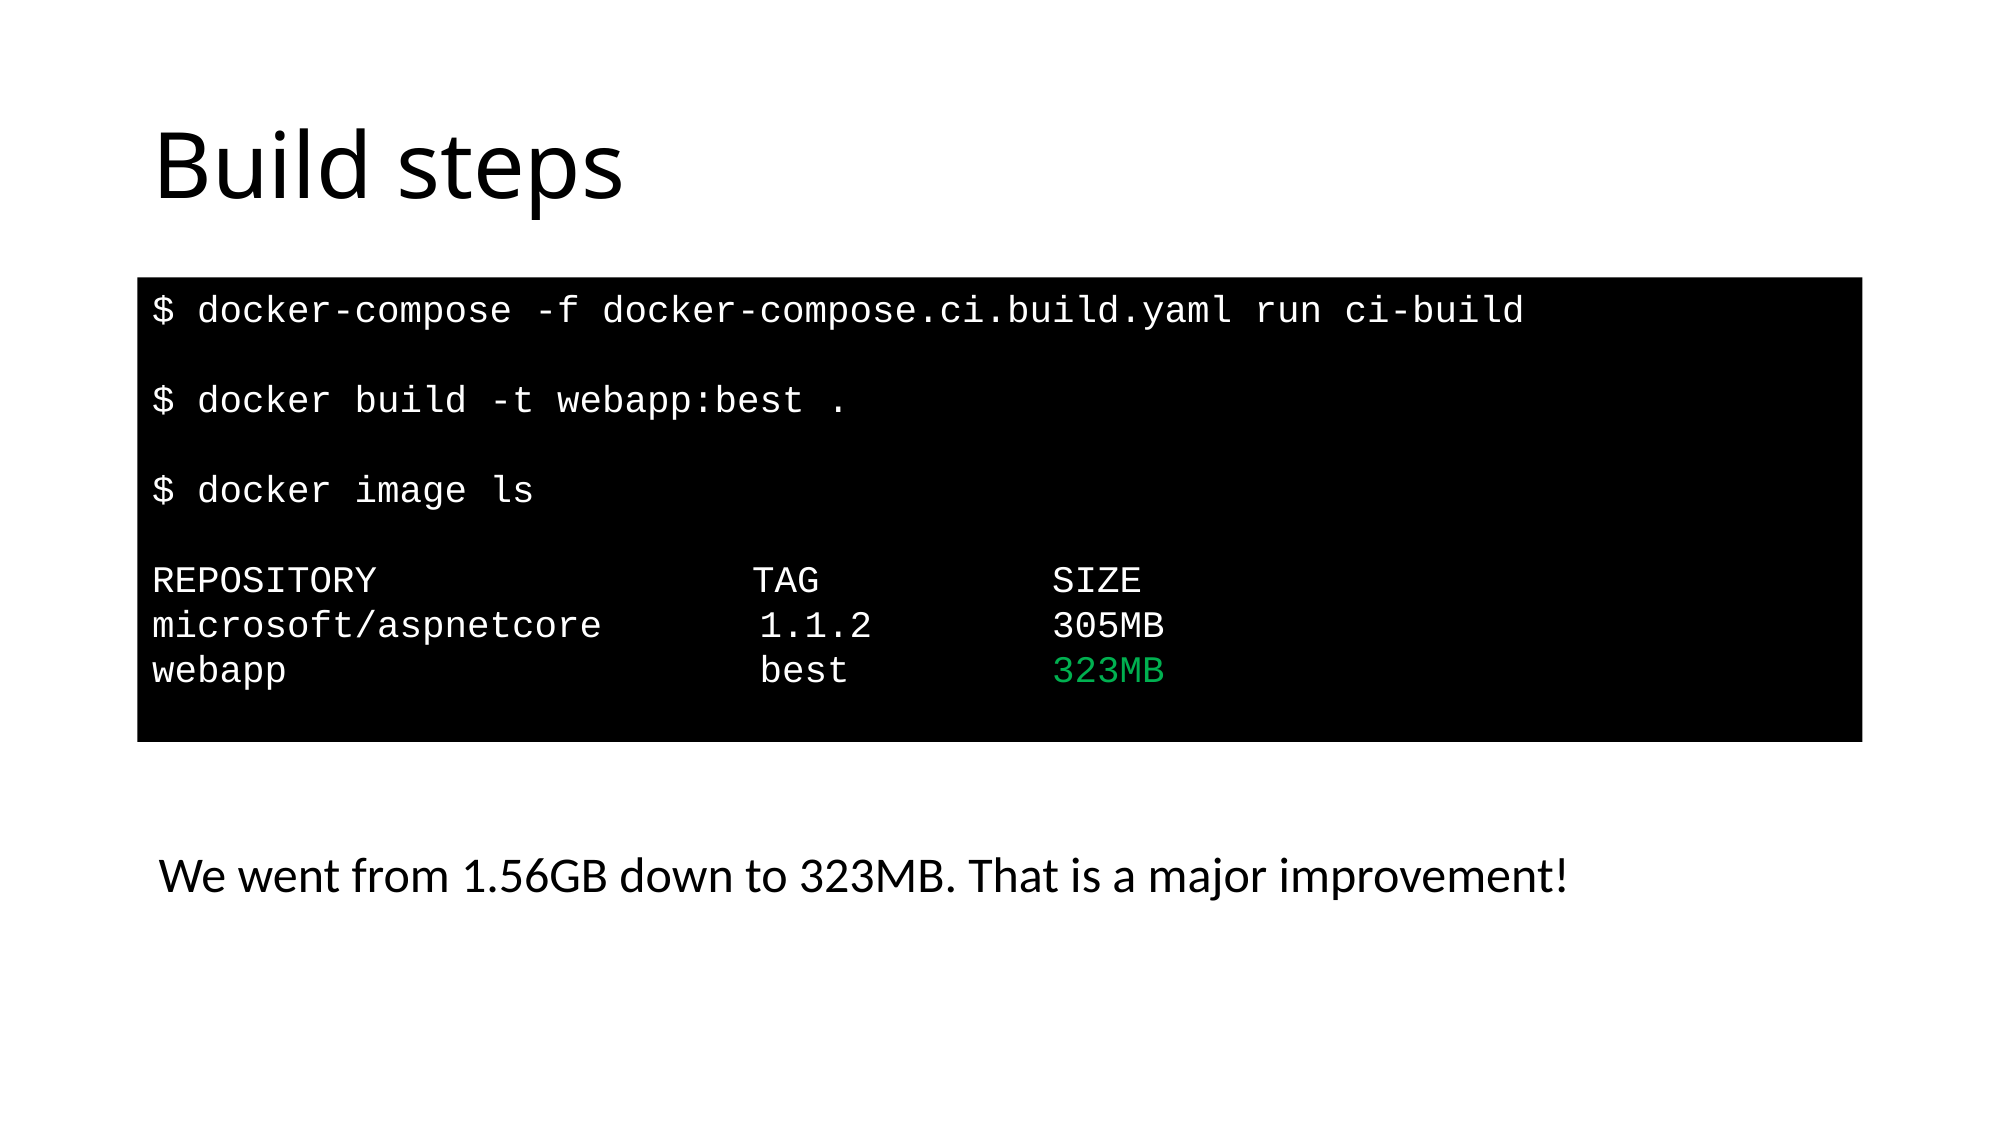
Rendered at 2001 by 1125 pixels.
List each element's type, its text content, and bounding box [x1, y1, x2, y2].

text_box $ docker-compose -f docker-compose.ci.build.yaml run ci-build $ docker build -t webapp:best . $ docker image ls REPOSITORY TAG SIZE microsoft/aspnetcore 1.1.2 305MB webapp best 323MB [137, 277, 1863, 742]
text_box We went from 1.56GB down to 323MB. That is a major improvement! [143, 835, 1586, 910]
title Build steps [137, 59, 1863, 277]
